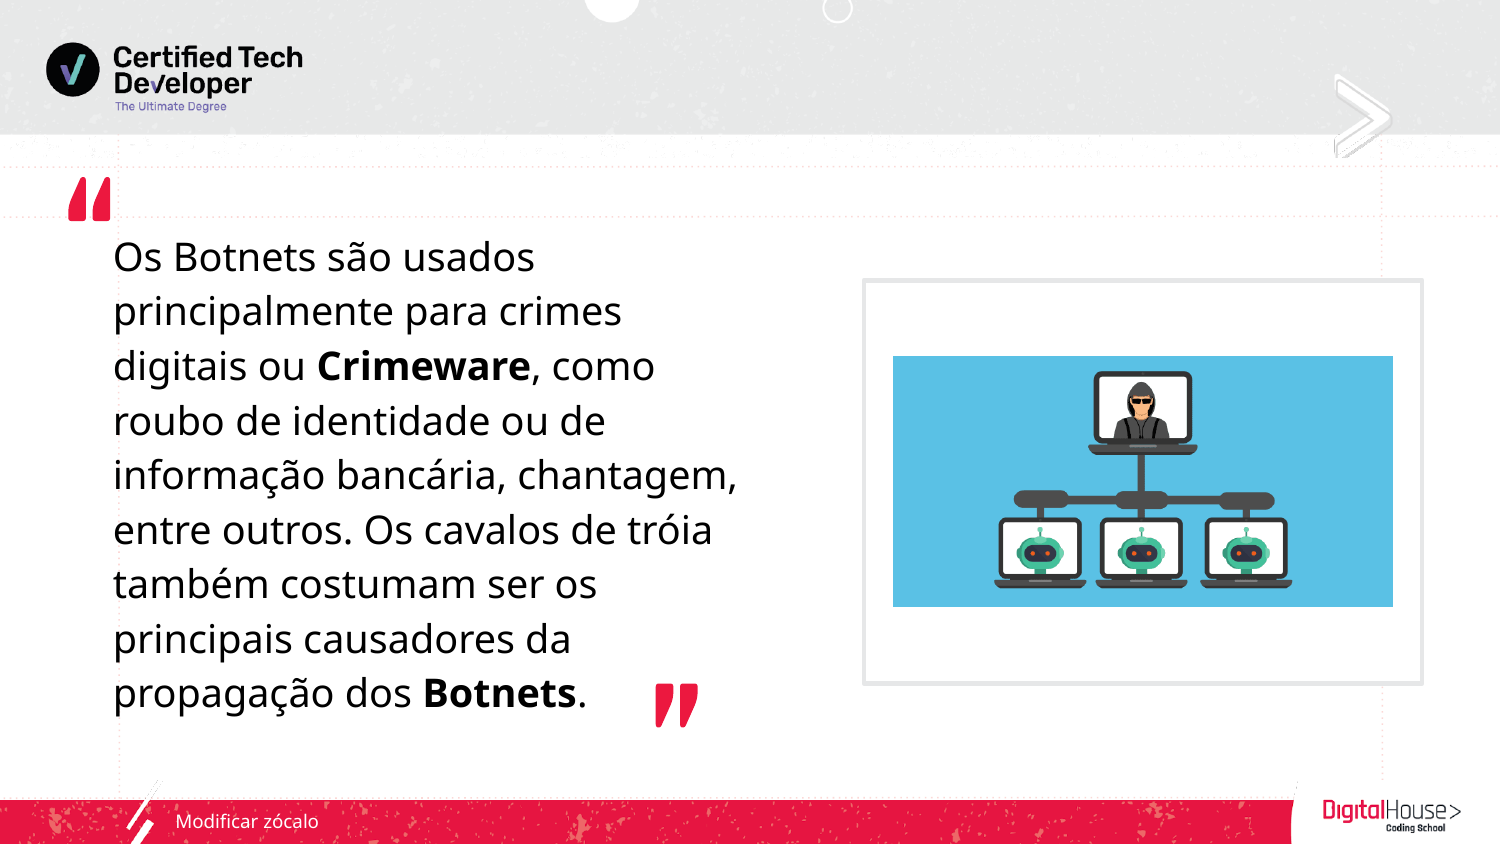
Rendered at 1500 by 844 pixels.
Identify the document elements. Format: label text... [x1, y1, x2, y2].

picture [0, 0, 1500, 158]
text_box [863, 280, 1423, 684]
text_box Os Botnets são usados principalmente para crimes digitais ou Crimeware, como roubo de identidade ou de informação bancária, chantagem, entre outros. Os cavalos de tróia também costumam ser os principais causadores da propagação dos Botnets. [97, 325, 768, 615]
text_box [68, 176, 111, 222]
picture [0, 780, 1500, 844]
picture [892, 356, 1394, 607]
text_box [655, 683, 698, 728]
